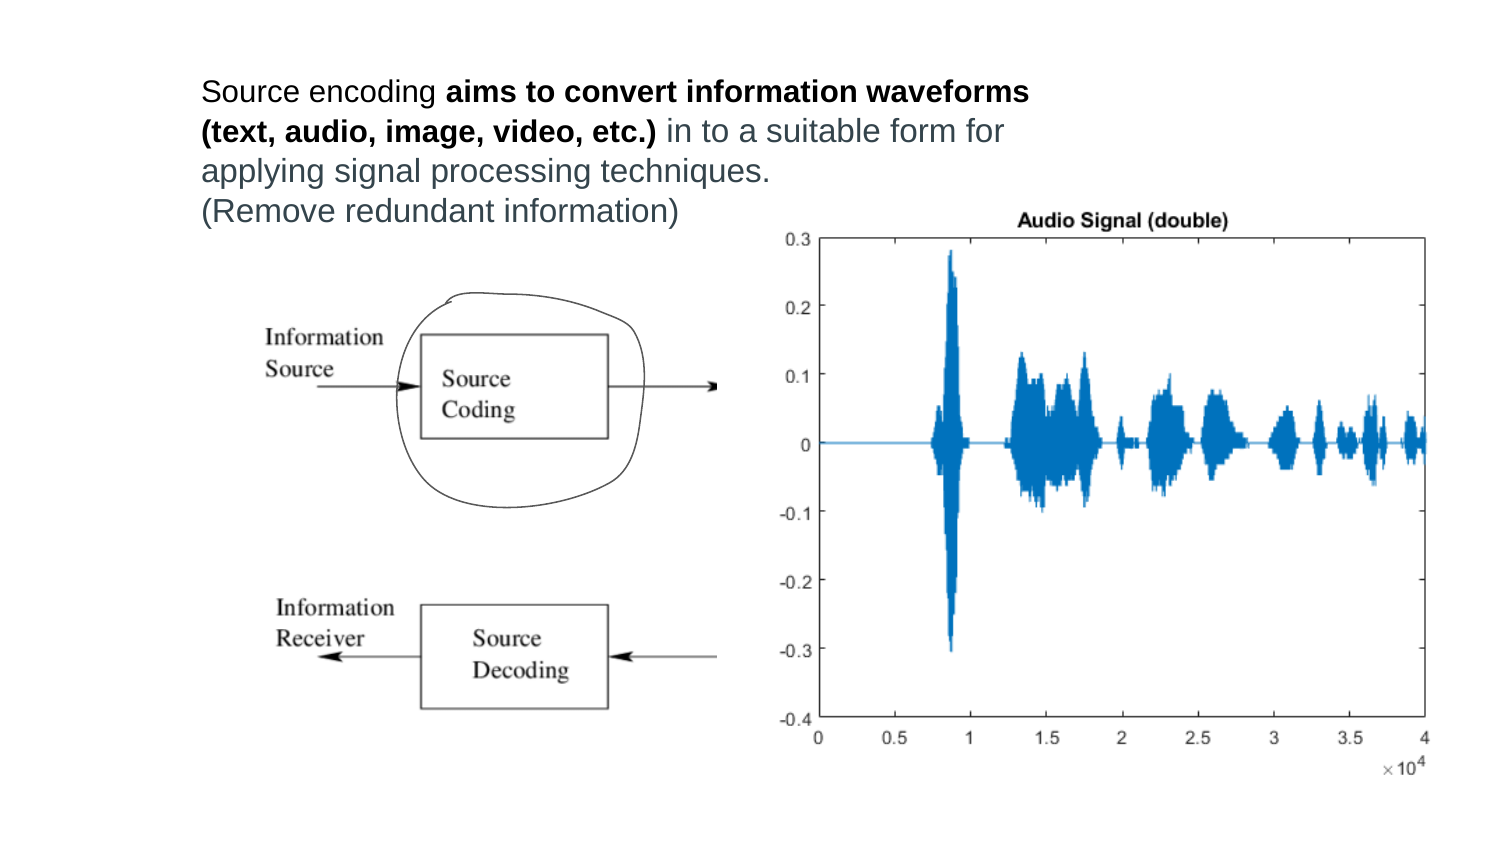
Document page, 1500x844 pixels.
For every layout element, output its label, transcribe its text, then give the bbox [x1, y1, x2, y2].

text_box Source encoding aims to convert information waveforms (text, audio, image, video, etc.) in to a suitable form for applying signal processing techniques. (Remove redundant information) [186, 56, 1128, 244]
picture [264, 194, 1500, 782]
